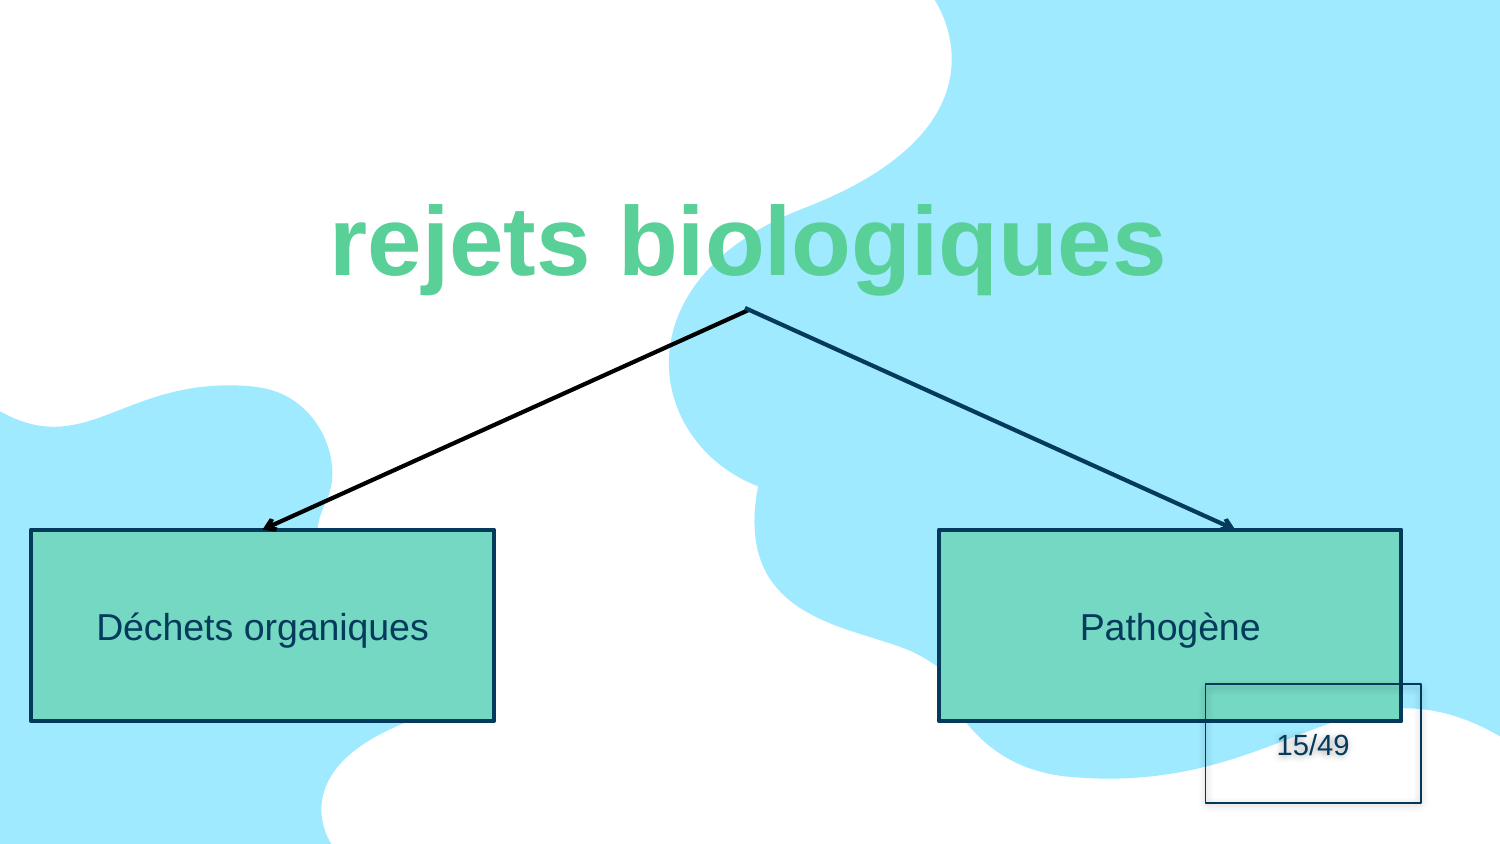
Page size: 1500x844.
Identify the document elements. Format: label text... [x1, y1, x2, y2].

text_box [744, 307, 1236, 530]
title rejets biologiques [170, 100, 1328, 310]
text_box Pathogène [937, 528, 1403, 723]
text_box 15/49 [1205, 683, 1422, 804]
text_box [262, 309, 741, 530]
text_box Déchets organiques [29, 528, 496, 723]
